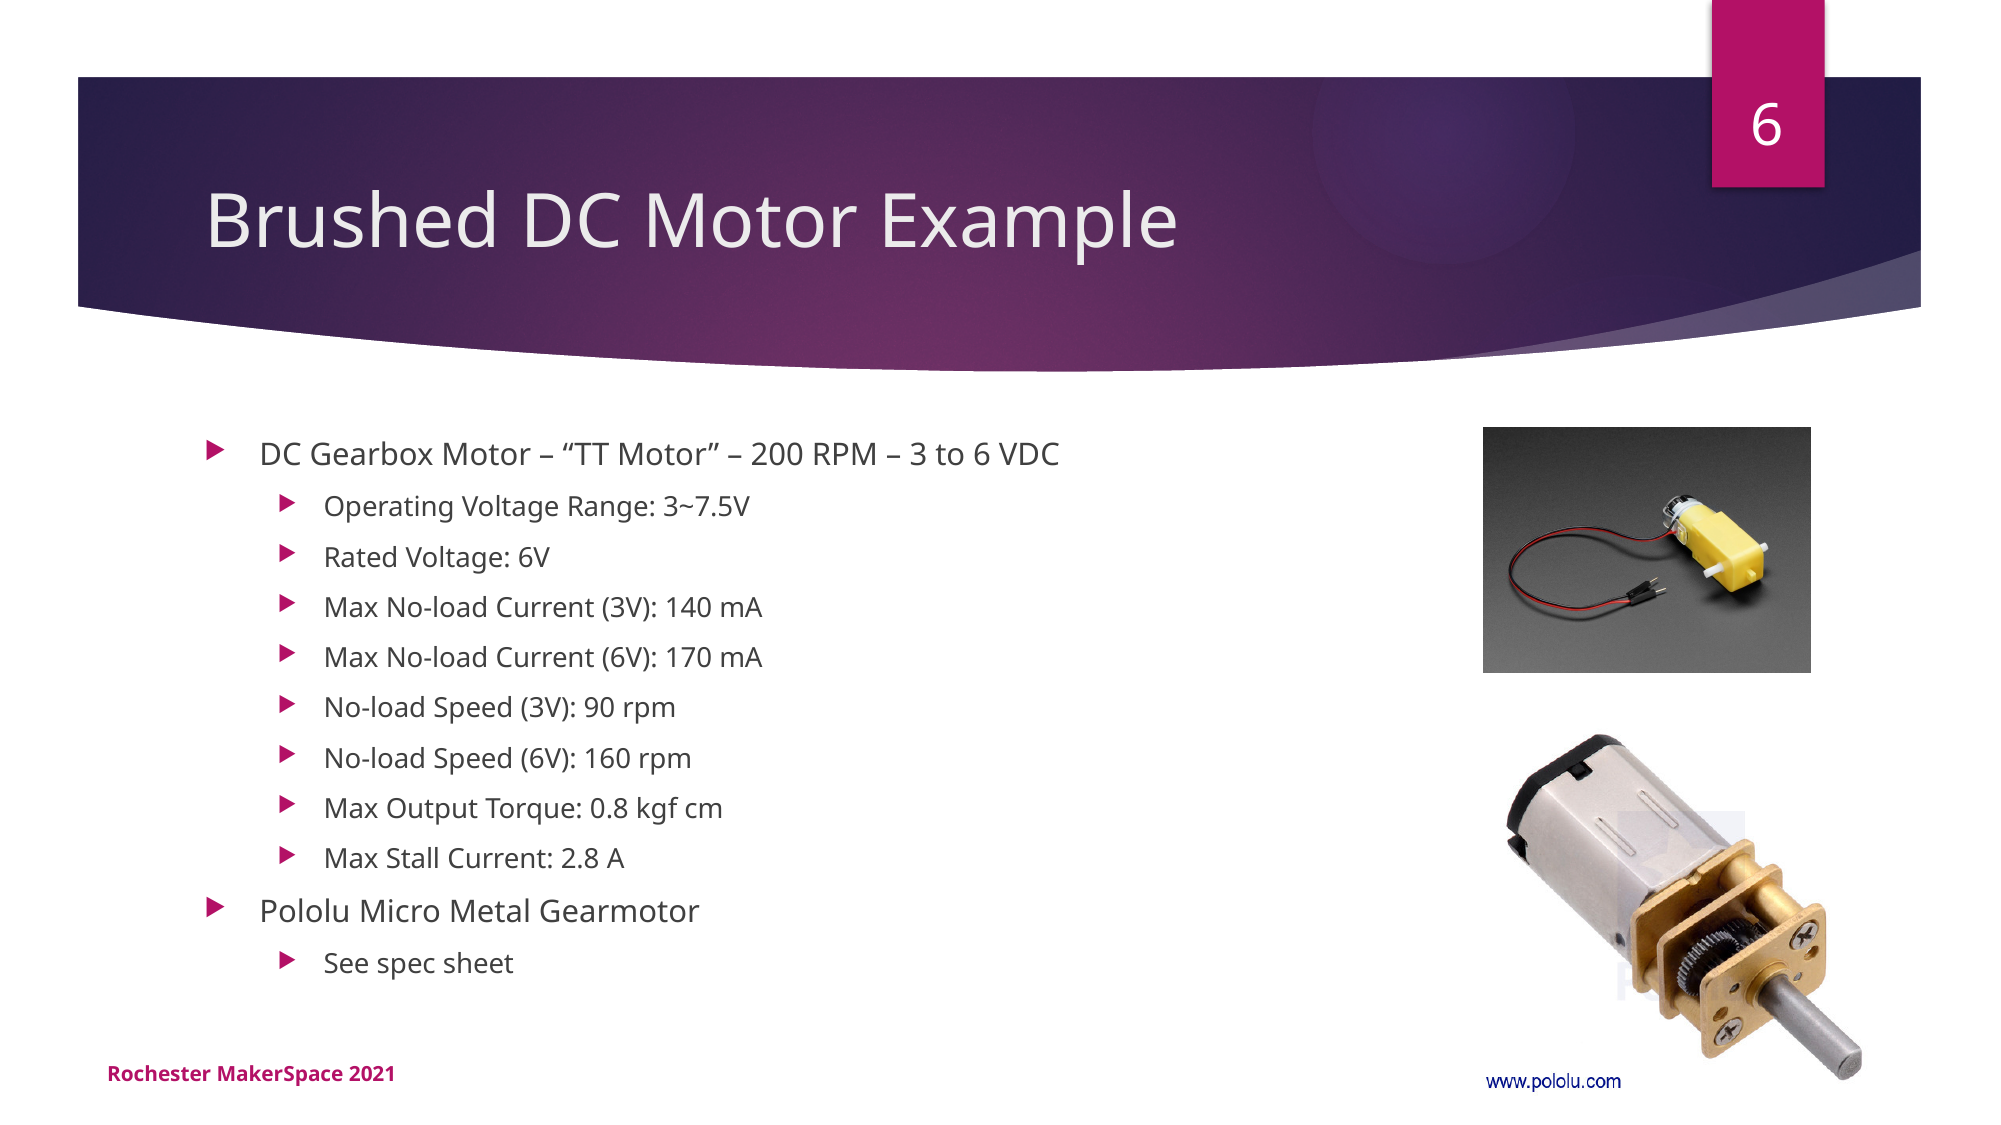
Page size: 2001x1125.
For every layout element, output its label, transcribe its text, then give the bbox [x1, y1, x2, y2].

footer Rochester MakerSpace 2021 [92, 1048, 726, 1099]
slide_number 6 [1698, 48, 1836, 175]
list DC Gearbox Motor – “TT Motor” – 200 RPM – 3 to 6 VDC Operating Voltage Range: 3~7.5V Rated Voltage: 6V Max No-load Current (3V): 140 mA Max No-load Current (6V): 170 mA No-load Speed (3V): 90 rpm No-load Speed (6V): 160 rpm Max Output Torque: 0.8 kgf cm Max Stall Current: 2.8 A Pololu Micro Metal Gearmotor See spec sheet [189, 427, 1309, 988]
title Brushed DC Motor Example [189, 159, 1627, 276]
picture [1482, 426, 1811, 674]
picture [1442, 715, 1918, 1096]
